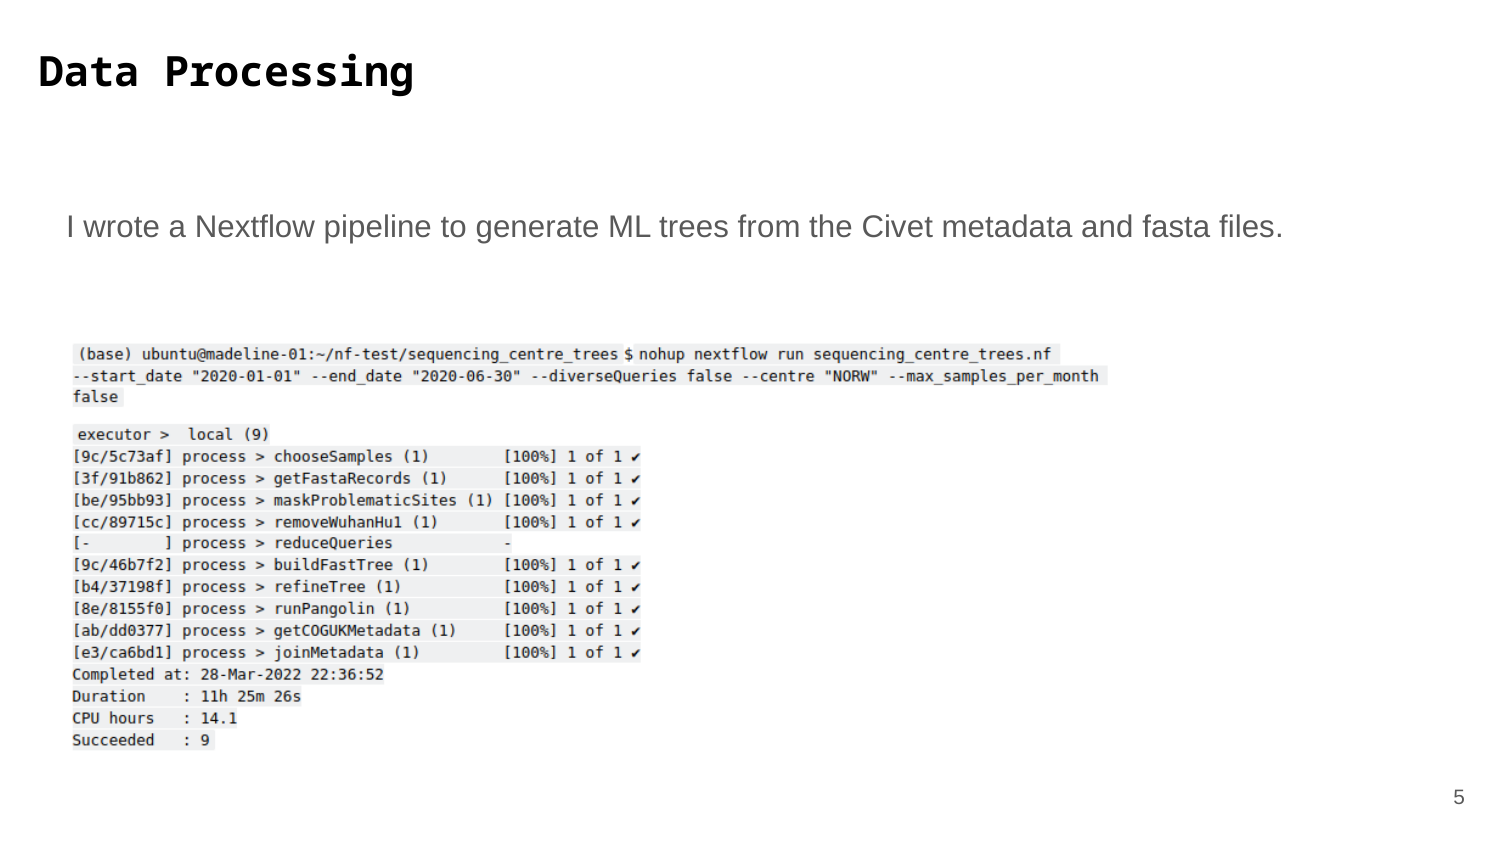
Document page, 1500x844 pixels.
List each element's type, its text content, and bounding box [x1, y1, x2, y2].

title Data Processing [23, 26, 1422, 121]
picture [50, 334, 1109, 766]
slide_number ‹#› [1389, 764, 1480, 830]
list I wrote a Nextflow pipeline to generate ML trees from the Civet metadata and fasta files. [51, 189, 1449, 750]
